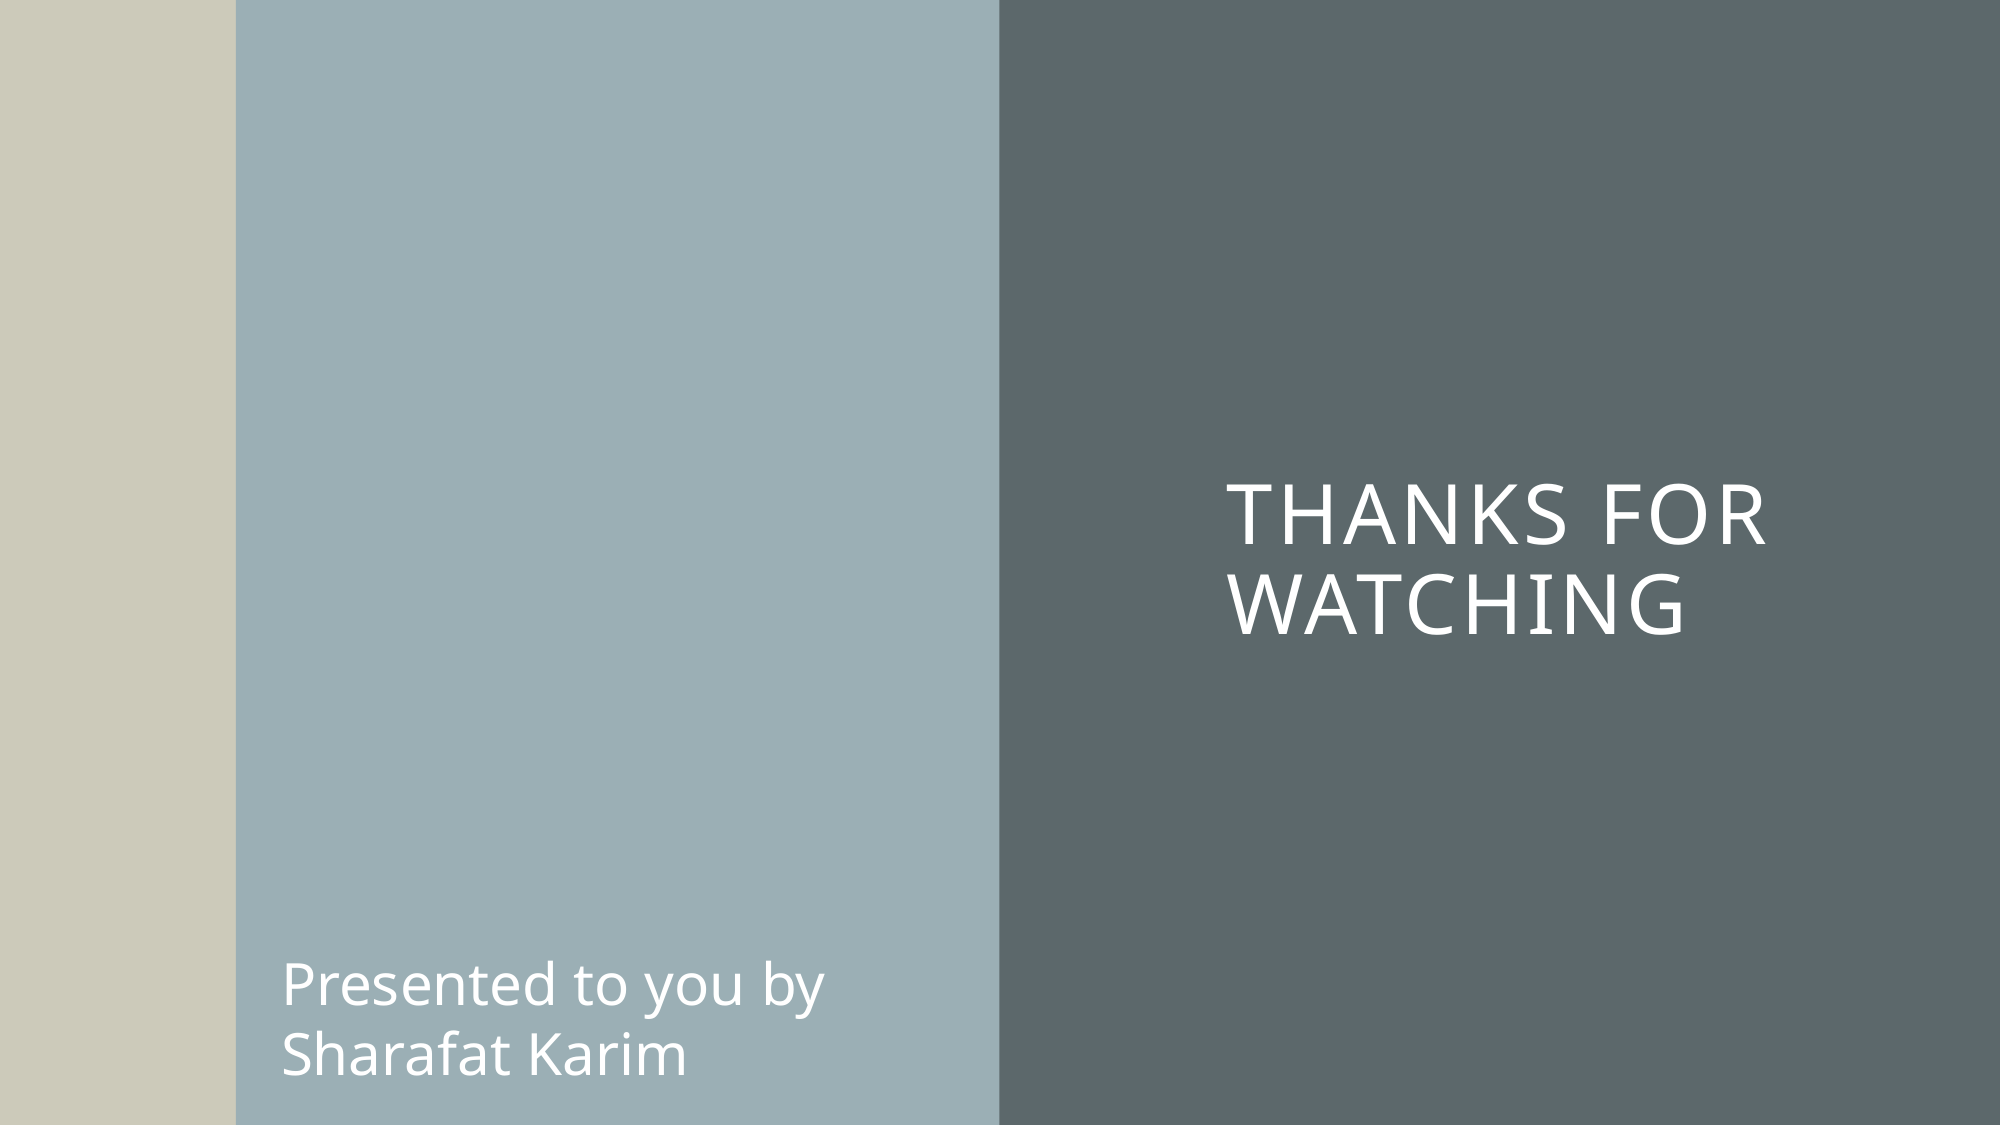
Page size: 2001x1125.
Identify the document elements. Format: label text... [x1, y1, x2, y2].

text_box [0, 0, 235, 1125]
text_box [235, 0, 1000, 1125]
text_box Presented to you by Sharafat Karim [266, 939, 1030, 1095]
title Thanks for watching [1128, 160, 1871, 965]
